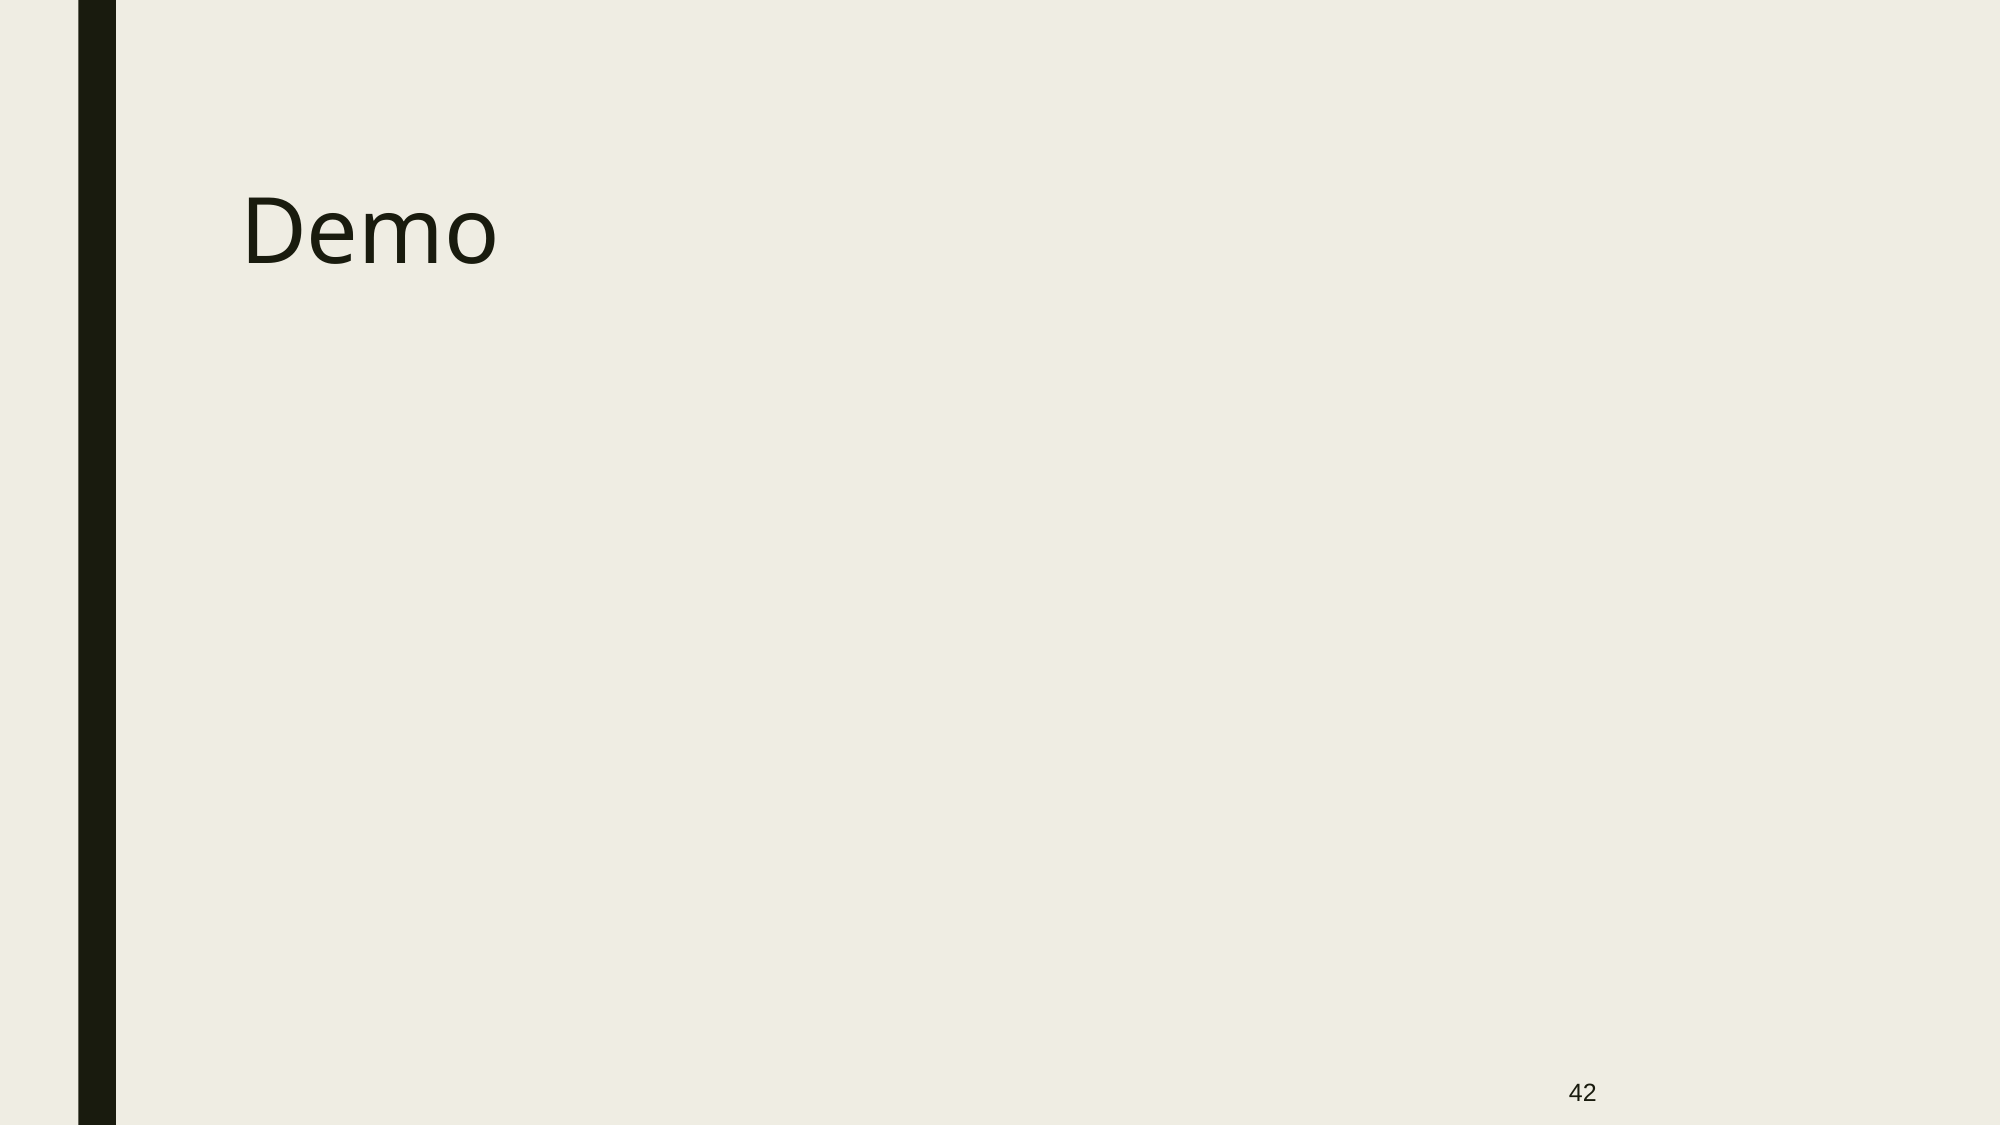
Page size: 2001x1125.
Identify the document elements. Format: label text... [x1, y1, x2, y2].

title Demo [225, 112, 1800, 357]
slide_number 42 [1553, 1058, 1816, 1125]
